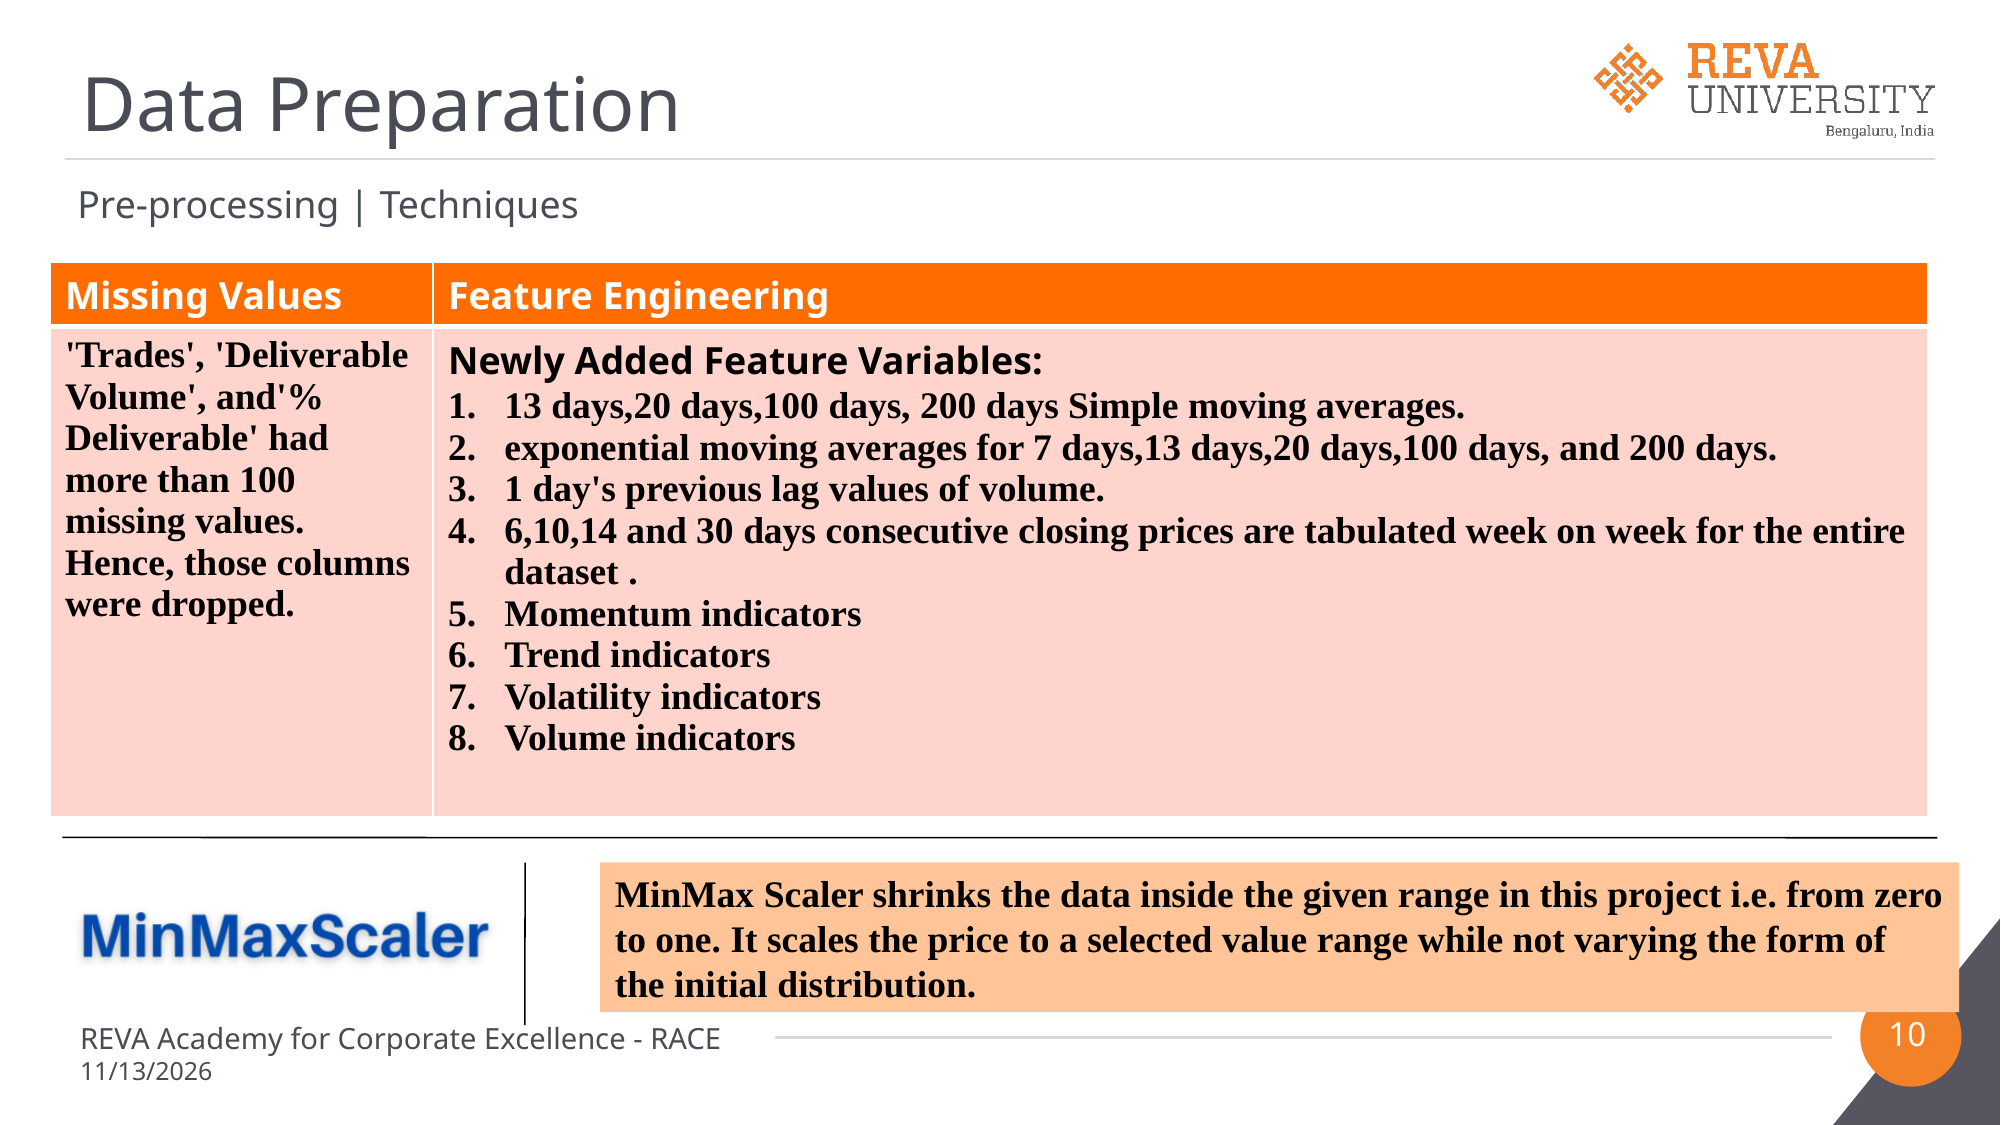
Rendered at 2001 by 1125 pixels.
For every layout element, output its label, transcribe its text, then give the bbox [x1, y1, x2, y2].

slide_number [65, 1025, 803, 1085]
text_box Pre-processing | Techniques [62, 174, 1021, 234]
table_cell Newly Added Feature Variables: 13 days,20 days,100 days, 200 days Simple moving averages. exponential moving averages for 7 days,13 days,20 days,100 days, and 200 days. 1 day's previous lag values of volume. 6,10,14 and 30 days consecutive closing prices are tabulated week on week for the entire dataset . Momentum indicators Trend indicators Volatility indicators Volume indicators [434, 329, 1927, 816]
slide_number 10 [1858, 1013, 1957, 1087]
table_header Missing Values [51, 263, 432, 324]
table_header Feature Engineering [434, 263, 1927, 324]
text_box MinMax Scaler shrinks the data inside the given range in this project i.e. from zero to one. It scales the price to a selected value range while not varying the form of the initial distribution. [600, 862, 1960, 1013]
picture [69, 896, 507, 978]
table_cell 'Trades', 'Deliverable Volume', and'% Deliverable' had more than 100 missing values. Hence, those columns were dropped. [51, 329, 432, 816]
title Data Preparation [66, 45, 1304, 159]
picture [1593, 43, 1935, 141]
